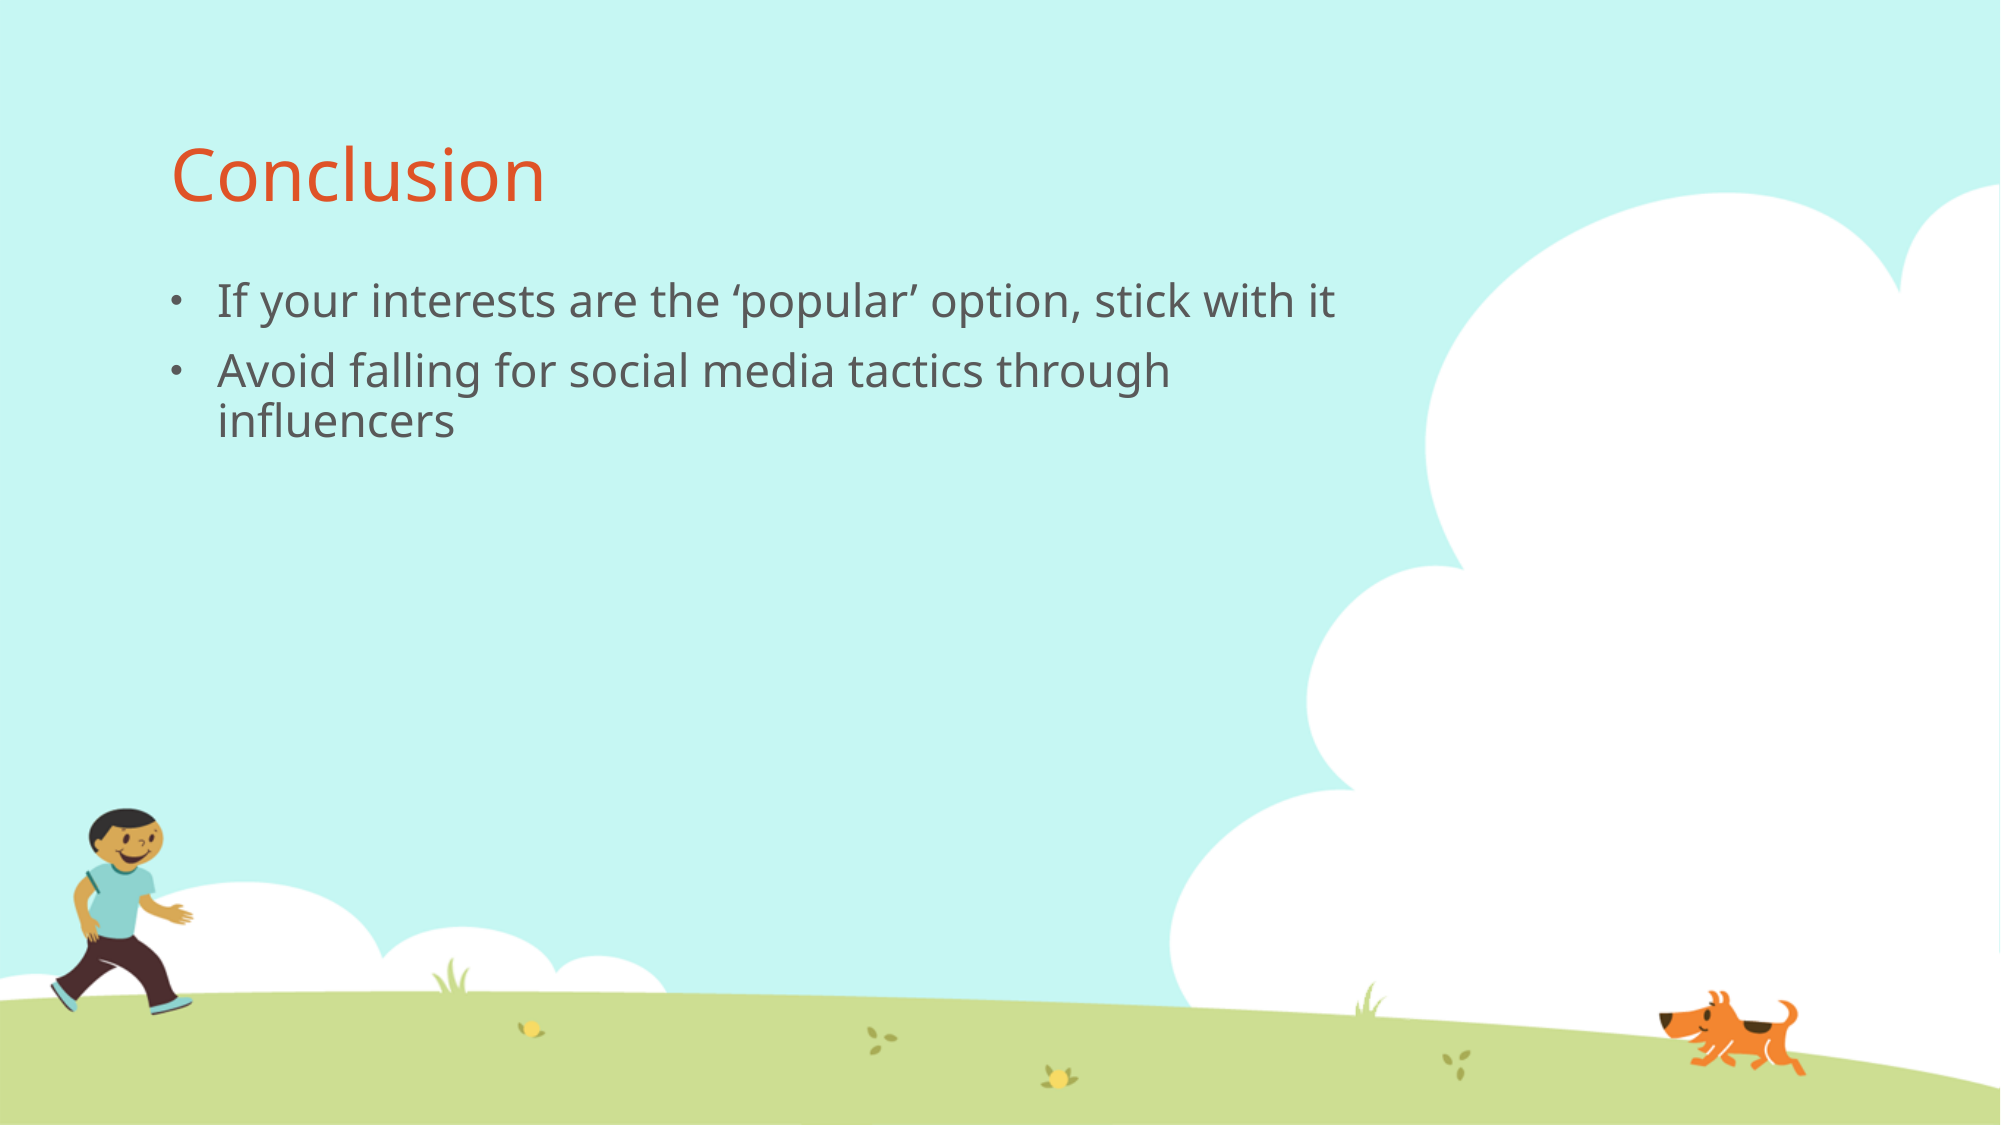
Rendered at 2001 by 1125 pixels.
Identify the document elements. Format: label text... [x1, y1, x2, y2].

title Conclusion [155, 94, 1778, 227]
list If your interests are the ‘popular’ option, stick with it Avoid falling for social media tactics through influencers [155, 270, 1354, 563]
picture [0, 0, 2001, 1125]
